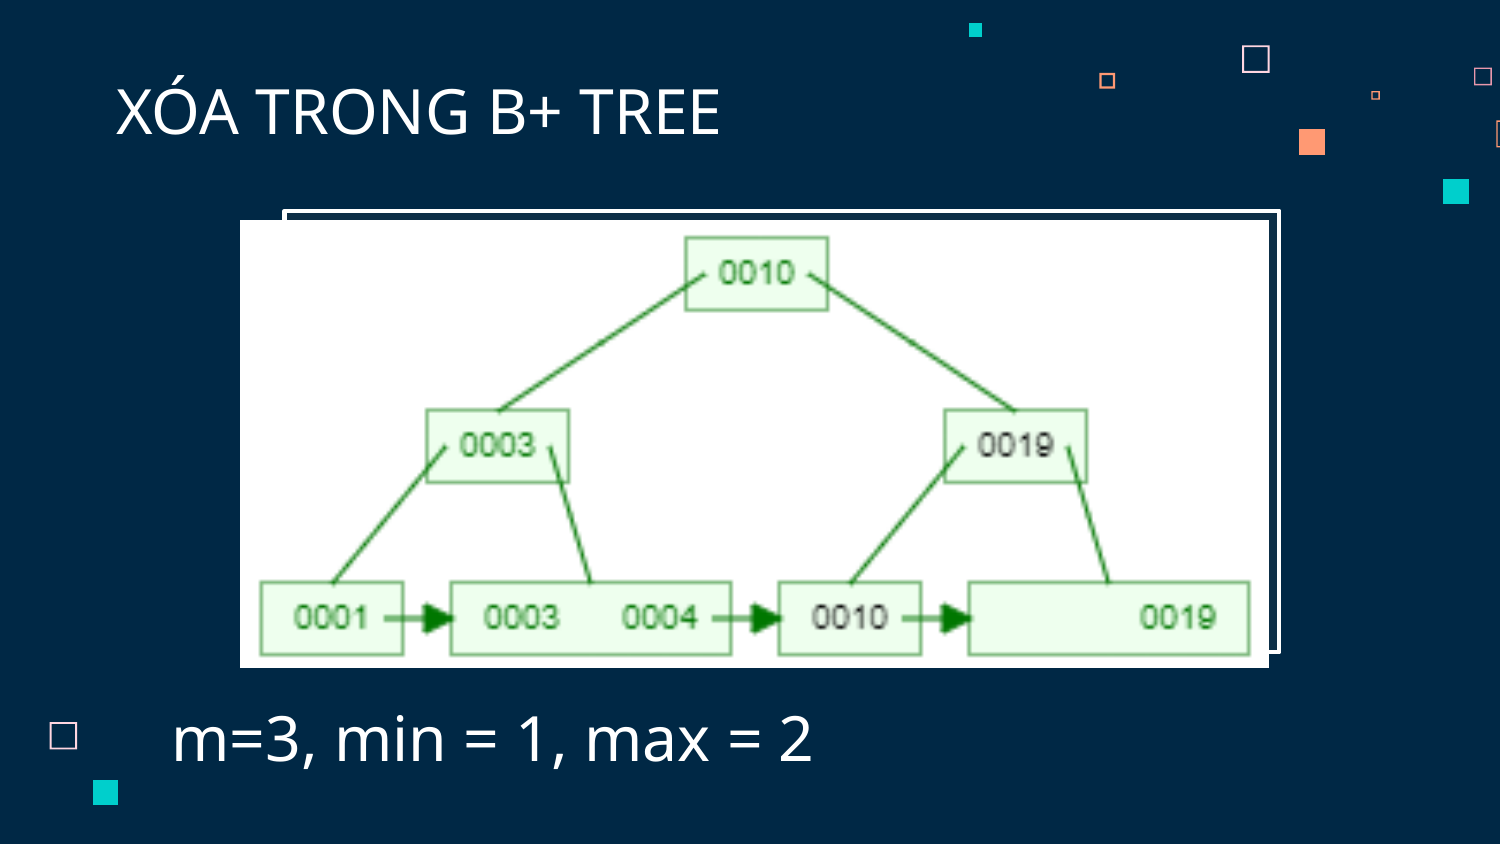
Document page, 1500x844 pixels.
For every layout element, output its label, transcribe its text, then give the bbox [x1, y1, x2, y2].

picture [240, 220, 1269, 668]
text_box [1299, 129, 1325, 155]
text_box m=3, min = 1, max = 2 [156, 694, 933, 789]
title XÓA TRONG B+ TREE [101, 67, 878, 163]
text_box [282, 209, 1281, 654]
